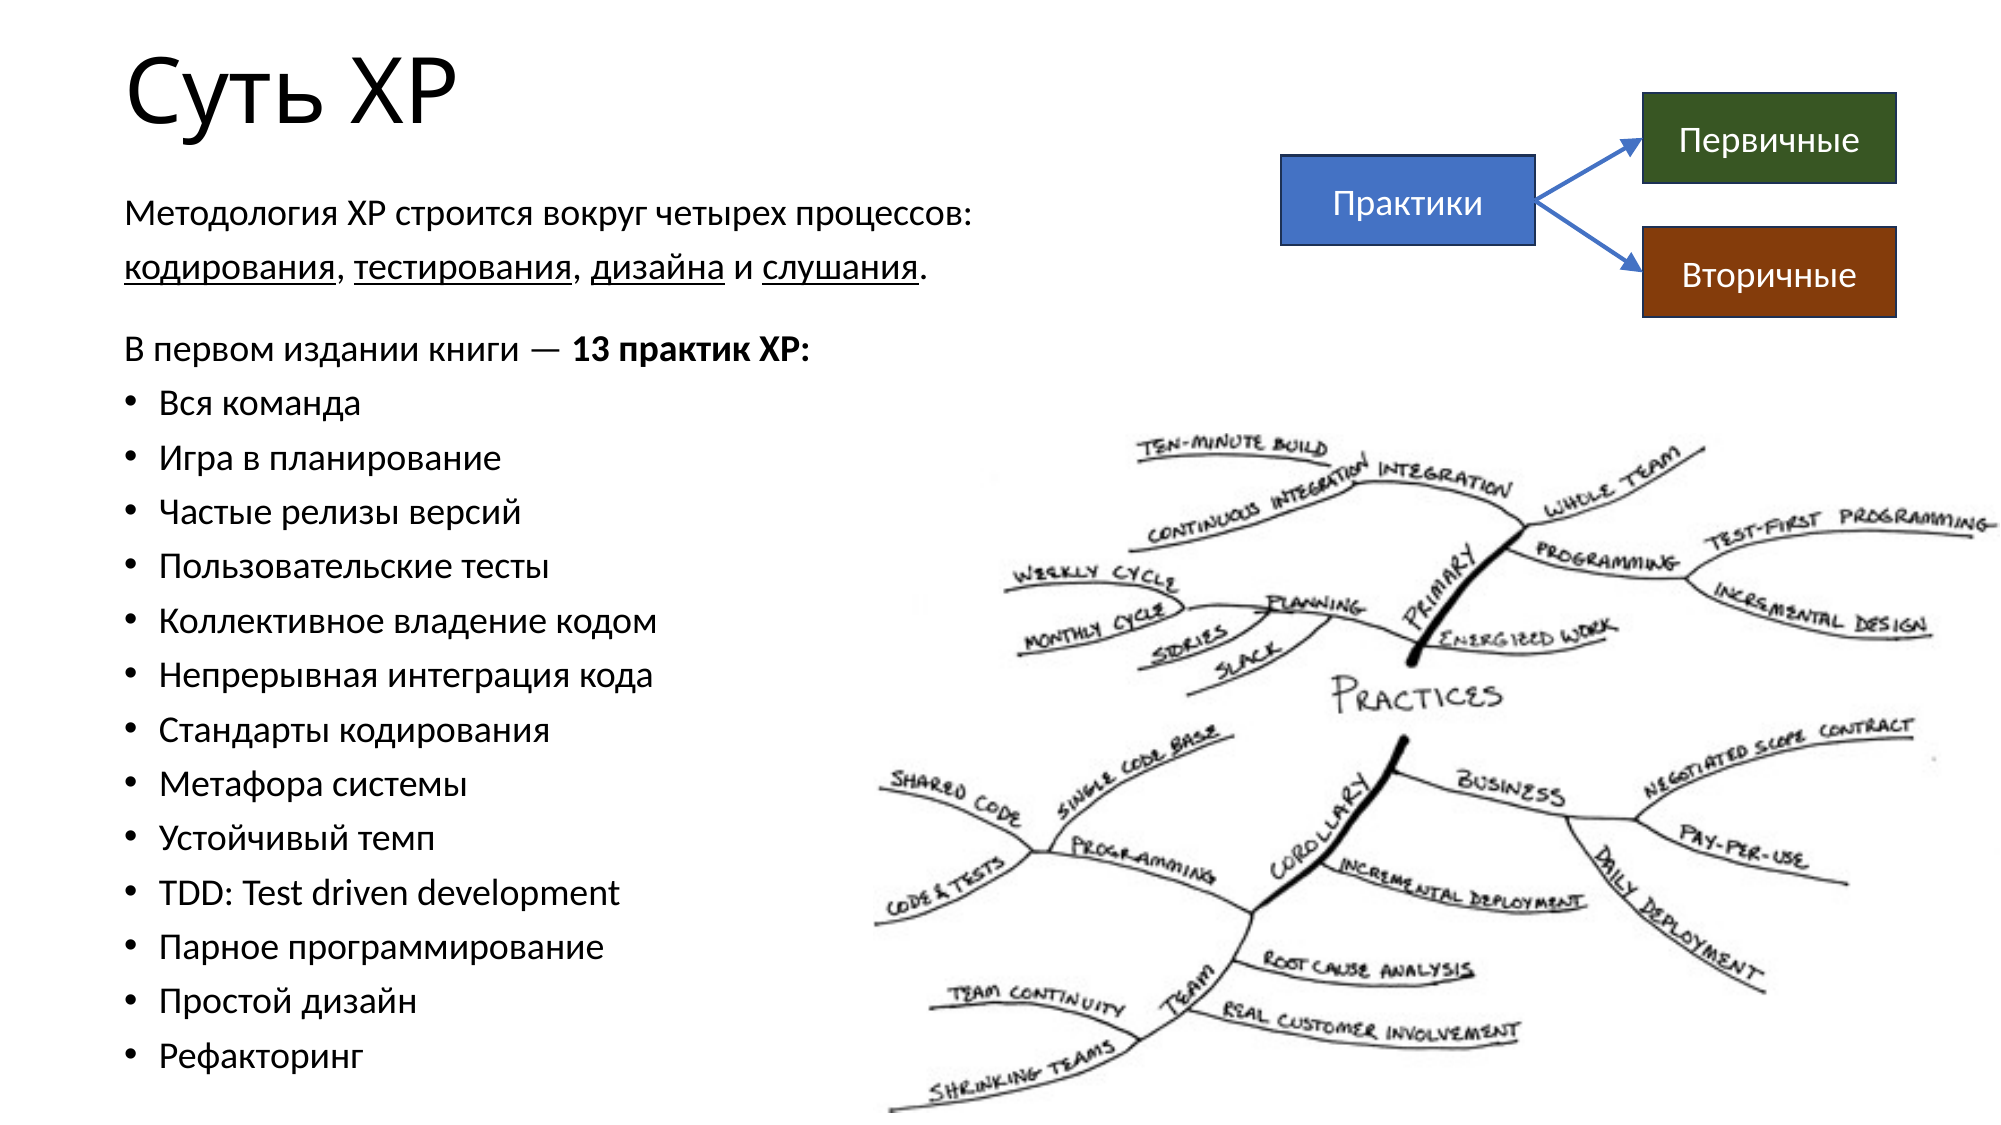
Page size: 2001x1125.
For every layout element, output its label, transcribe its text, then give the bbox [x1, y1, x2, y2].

text_box Вторичные [1642, 226, 1897, 318]
text_box Первичные [1642, 92, 1897, 184]
text_box Практики [1280, 154, 1534, 246]
picture [873, 433, 2000, 1113]
list Методология XP строится вокруг четырех процессов: кодирования, тестирования, дизайна и слушания. В первом издании книги — 13 практик XP: Вся команда Игра в планирование Частые релизы версий Пользовательские тесты Коллективное владение кодом Непрерывная интеграция кода Стандарты кодирования Метафора системы Устойчивый темп TDD: Test driven development Парное программирование Простой дизайн Рефакторинг [109, 171, 1867, 1090]
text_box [1534, 200, 1643, 273]
title Суть XP [109, 35, 921, 154]
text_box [1534, 137, 1643, 200]
